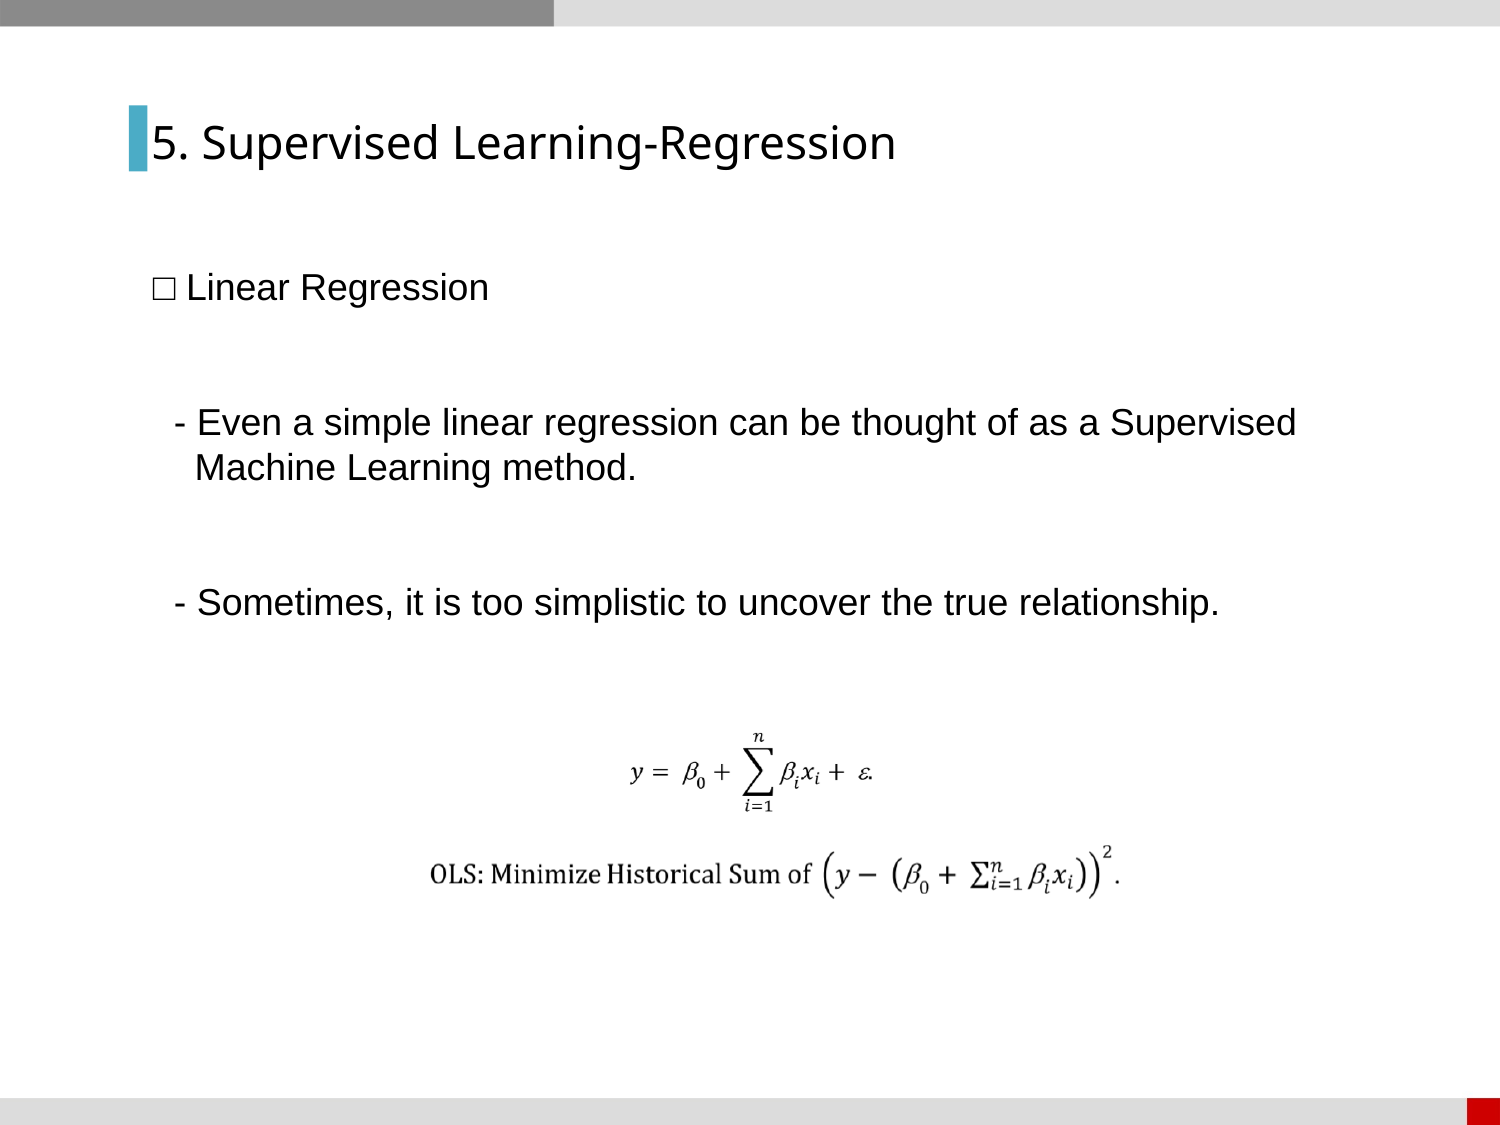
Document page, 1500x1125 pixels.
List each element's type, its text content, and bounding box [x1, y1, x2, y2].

text_box 5. Supervised Learning-Regression [112, 105, 1463, 176]
text_box □ Linear Regression - Even a simple linear regression can be thought of as a Supervised Machine Learning method. - Sometimes, it is too simplistic to uncover the true relationship. [138, 256, 1500, 721]
picture [0, 0, 1500, 1125]
